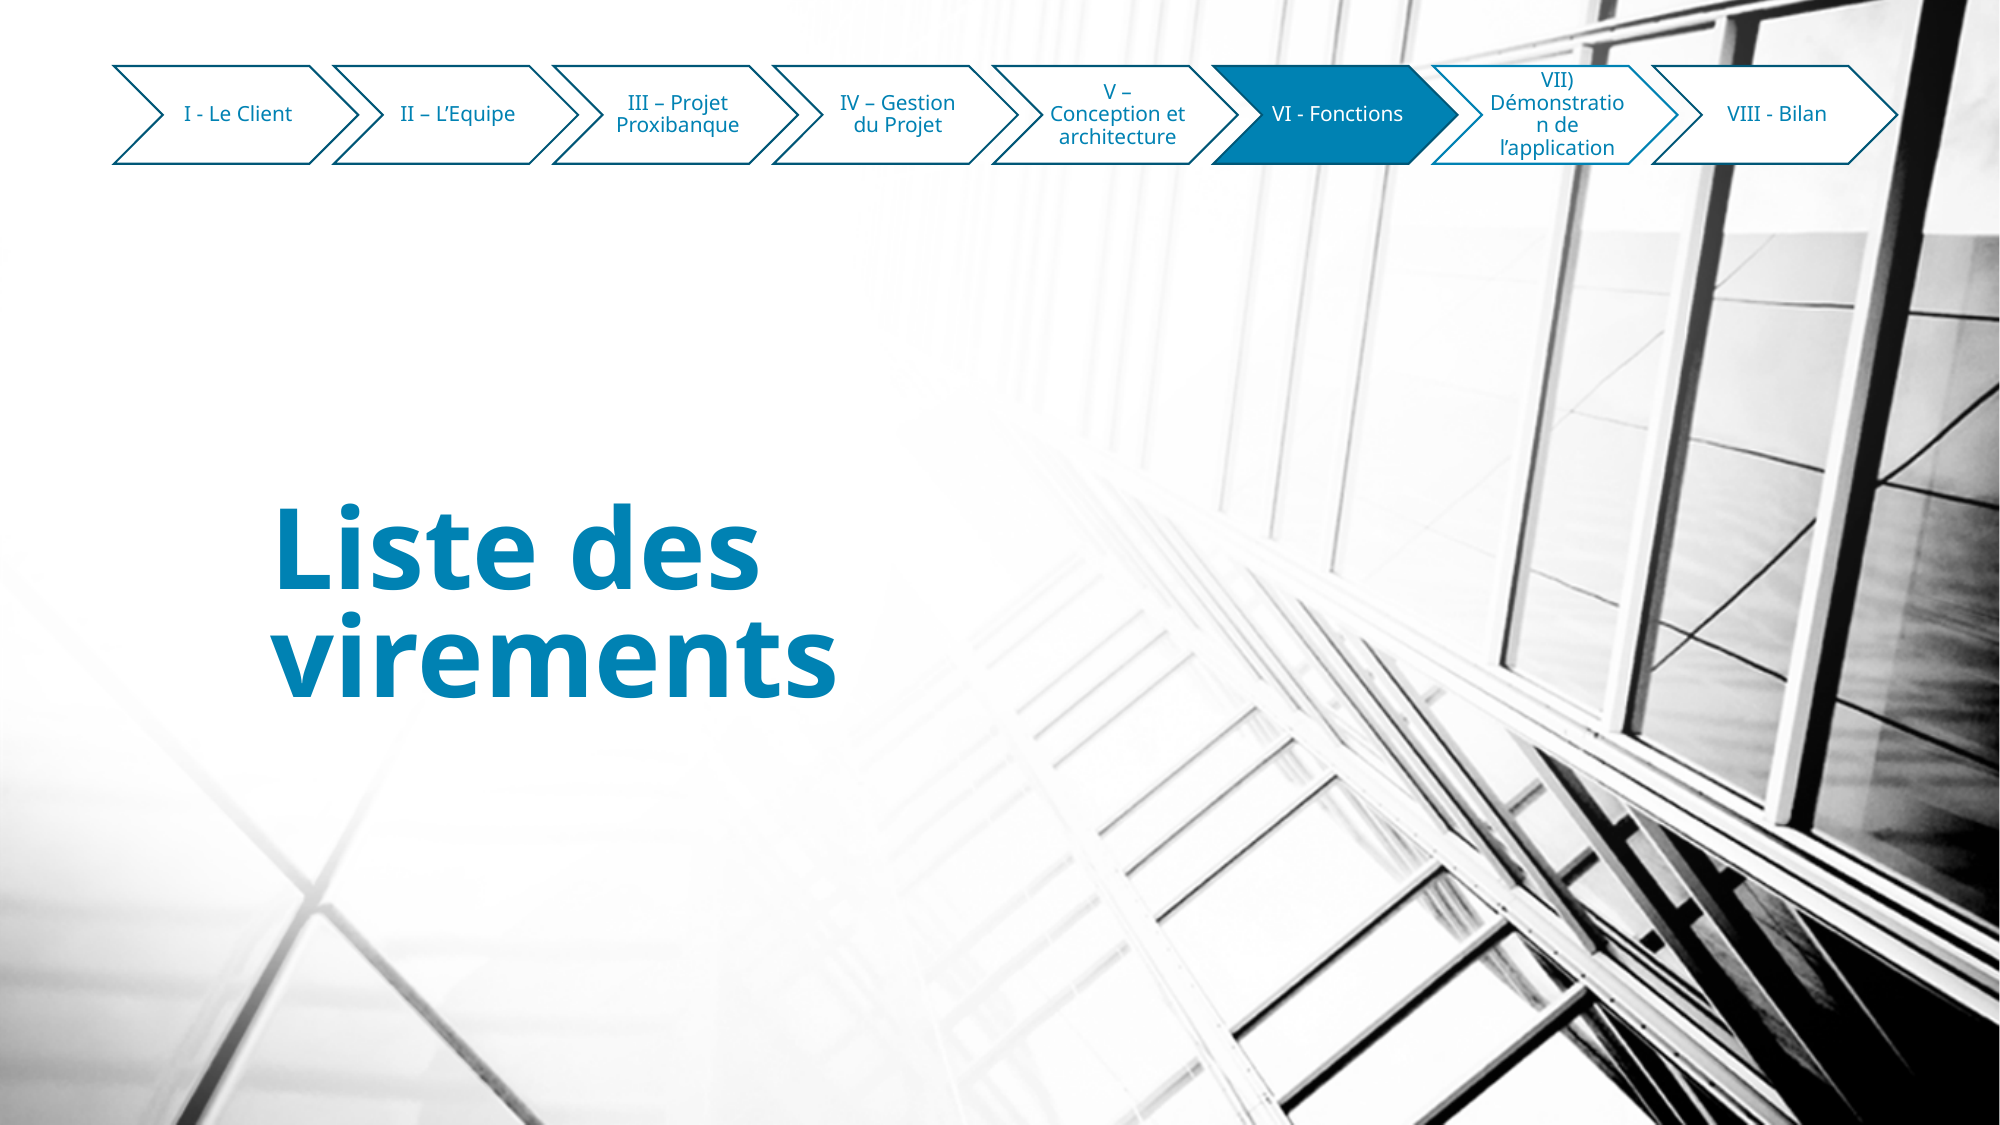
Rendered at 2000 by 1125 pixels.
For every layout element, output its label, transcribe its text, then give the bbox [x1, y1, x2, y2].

title Liste des virements [255, 314, 1081, 727]
picture [0, 0, 2000, 1125]
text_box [113, 2, 1898, 227]
